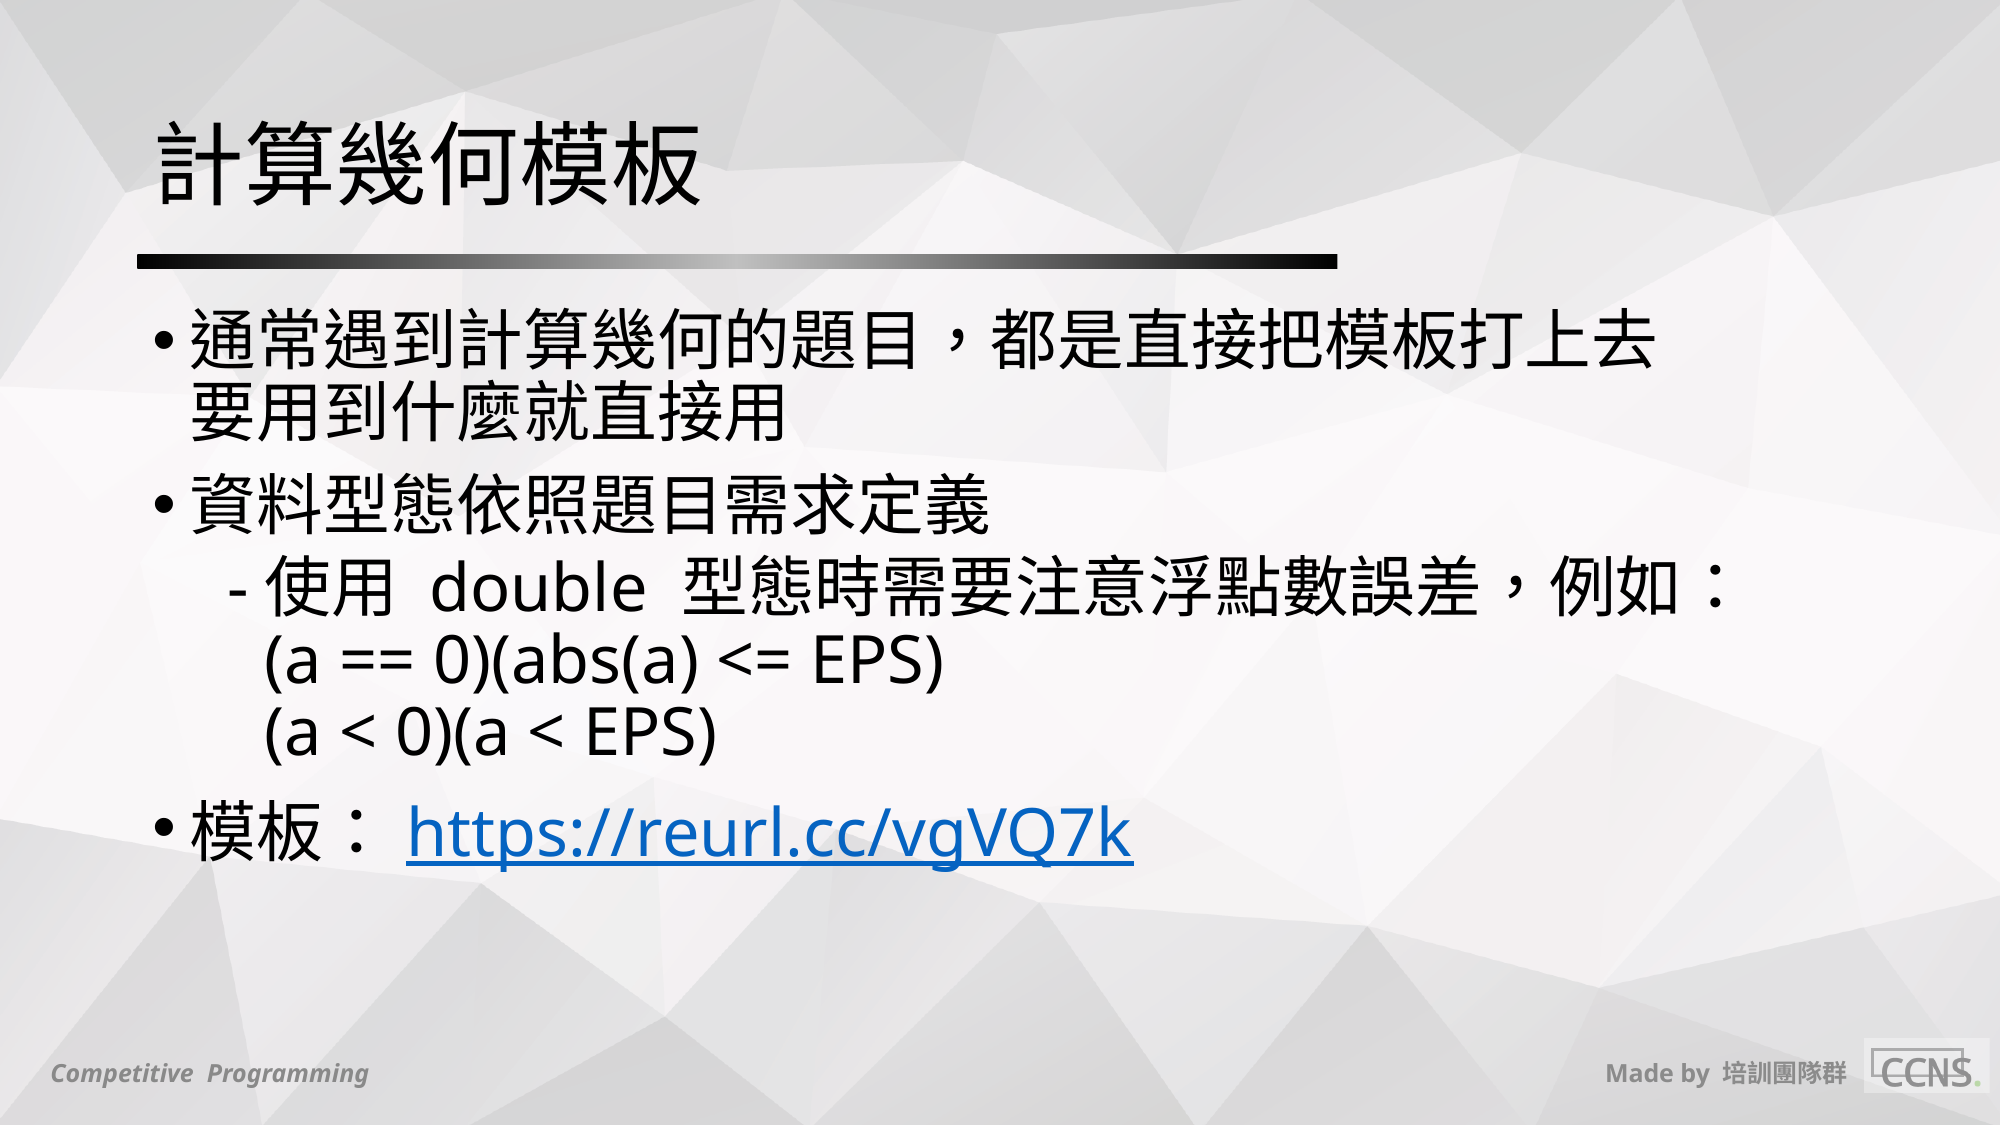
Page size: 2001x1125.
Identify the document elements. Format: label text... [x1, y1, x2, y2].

picture [0, 0, 2000, 1125]
title 計算幾何模板 [137, 59, 1863, 278]
